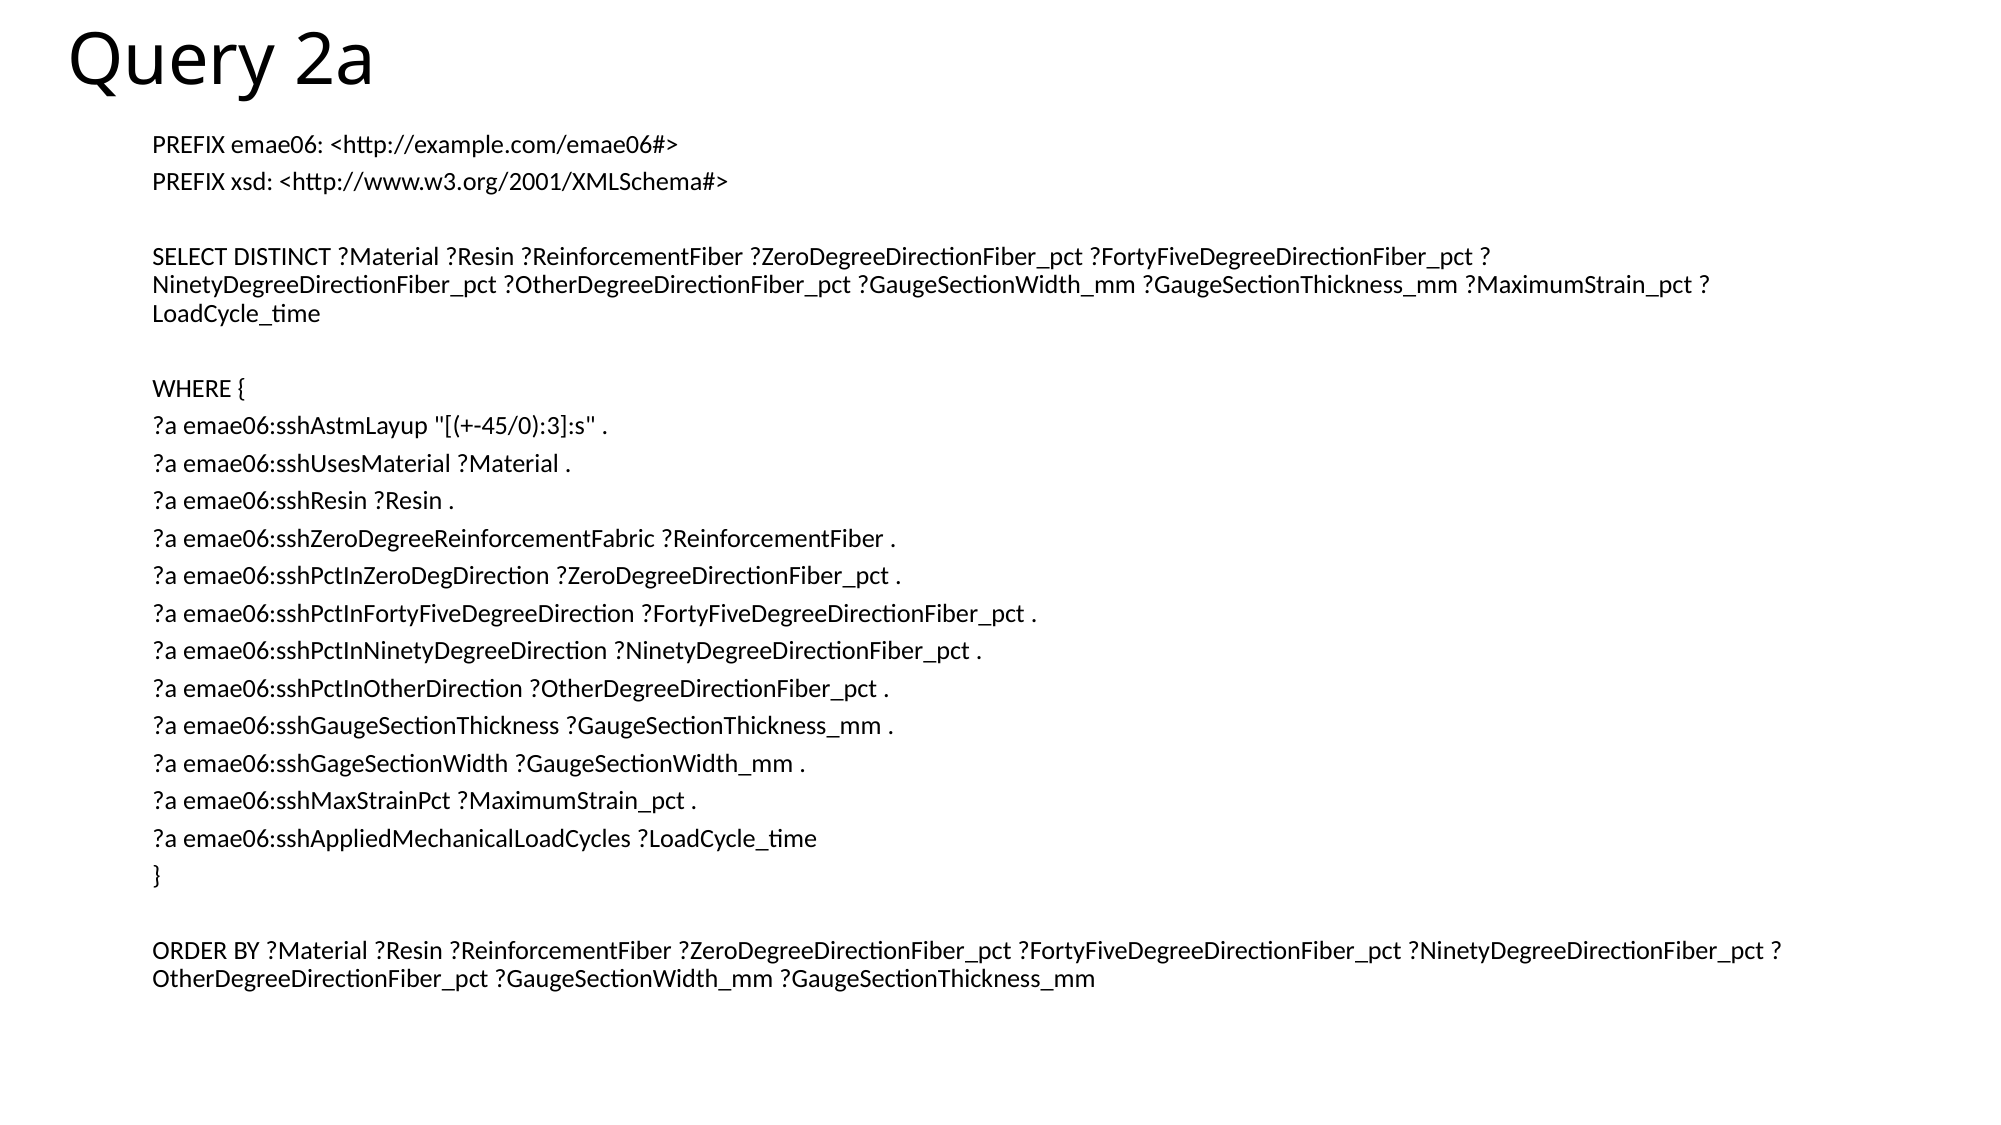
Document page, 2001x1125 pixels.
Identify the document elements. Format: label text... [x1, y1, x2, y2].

list PREFIX emae06: <http://example.com/emae06#> PREFIX xsd: <http://www.w3.org/2001/XMLSchema#> SELECT DISTINCT ?Material ?Resin ?ReinforcementFiber ?ZeroDegreeDirectionFiber_pct ?FortyFiveDegreeDirectionFiber_pct ?NinetyDegreeDirectionFiber_pct ?OtherDegreeDirectionFiber_pct ?GaugeSectionWidth_mm ?GaugeSectionThickness_mm ?MaximumStrain_pct ?LoadCycle_time WHERE { ?a emae06:sshAstmLayup "[(+-45/0):3]:s" . ?a emae06:sshUsesMaterial ?Material . ?a emae06:sshResin ?Resin . ?a emae06:sshZeroDegreeReinforcementFabric ?ReinforcementFiber . ?a emae06:sshPctInZeroDegDirection ?ZeroDegreeDirectionFiber_pct . ?a emae06:sshPctInFortyFiveDegreeDirection ?FortyFiveDegreeDirectionFiber_pct . ?a emae06:sshPctInNinetyDegreeDirection ?NinetyDegreeDirectionFiber_pct . ?a emae06:sshPctInOtherDirection ?OtherDegreeDirectionFiber_pct . ?a emae06:sshGaugeSectionThickness ?GaugeSectionThickness_mm . ?a emae06:sshGageSectionWidth ?GaugeSectionWidth_mm . ?a emae06:sshMaxStrainPct ?MaximumStrain_pct . ?a emae06:sshAppliedMechanicalLoadCycles ?LoadCycle_time } ORDER BY ?Material ?Resin ?ReinforcementFiber ?ZeroDegreeDirectionFiber_pct ?FortyFiveDegreeDirectionFiber_pct ?NinetyDegreeDirectionFiber_pct ?OtherDegreeDirectionFiber_pct ?GaugeSectionWidth_mm ?GaugeSectionThickness_mm [137, 123, 1863, 1014]
title Query 2a [52, 14, 1778, 109]
